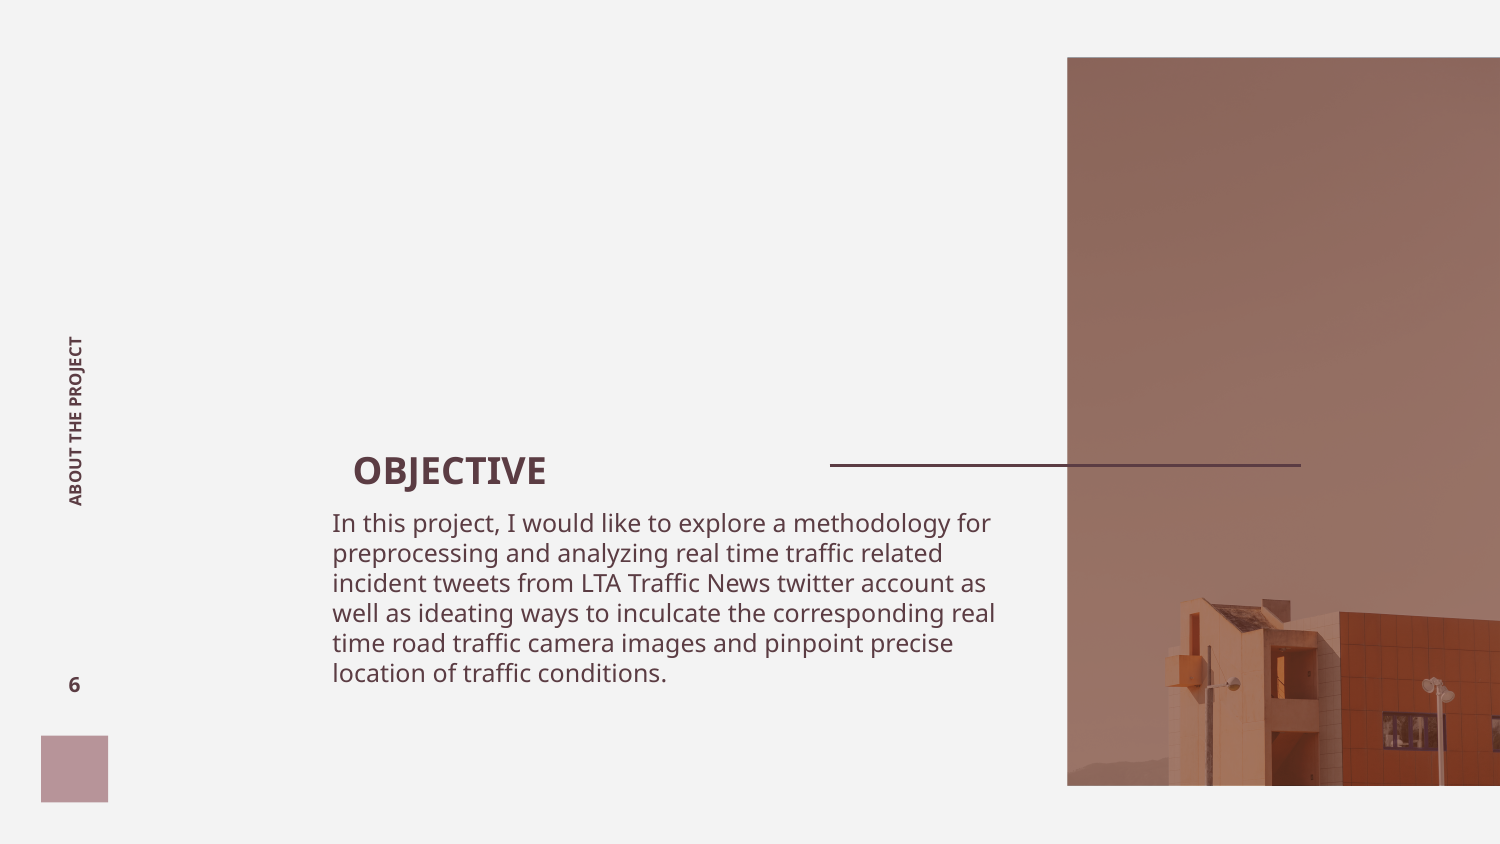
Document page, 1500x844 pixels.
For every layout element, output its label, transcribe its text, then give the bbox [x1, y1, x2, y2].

title ABOUT THE PROJECT [0, 159, 153, 685]
subtitle In this project, I would like to explore a methodology for preprocessing and analyzing real time traffic related incident tweets from LTA Traffic News twitter account as well as ideating ways to inculcate the corresponding real time road traffic camera images and pinpoint precise location of traffic conditions. [317, 492, 1031, 786]
slide_number ‹#› [29, 653, 120, 719]
title OBJECTIVE [337, 170, 771, 492]
